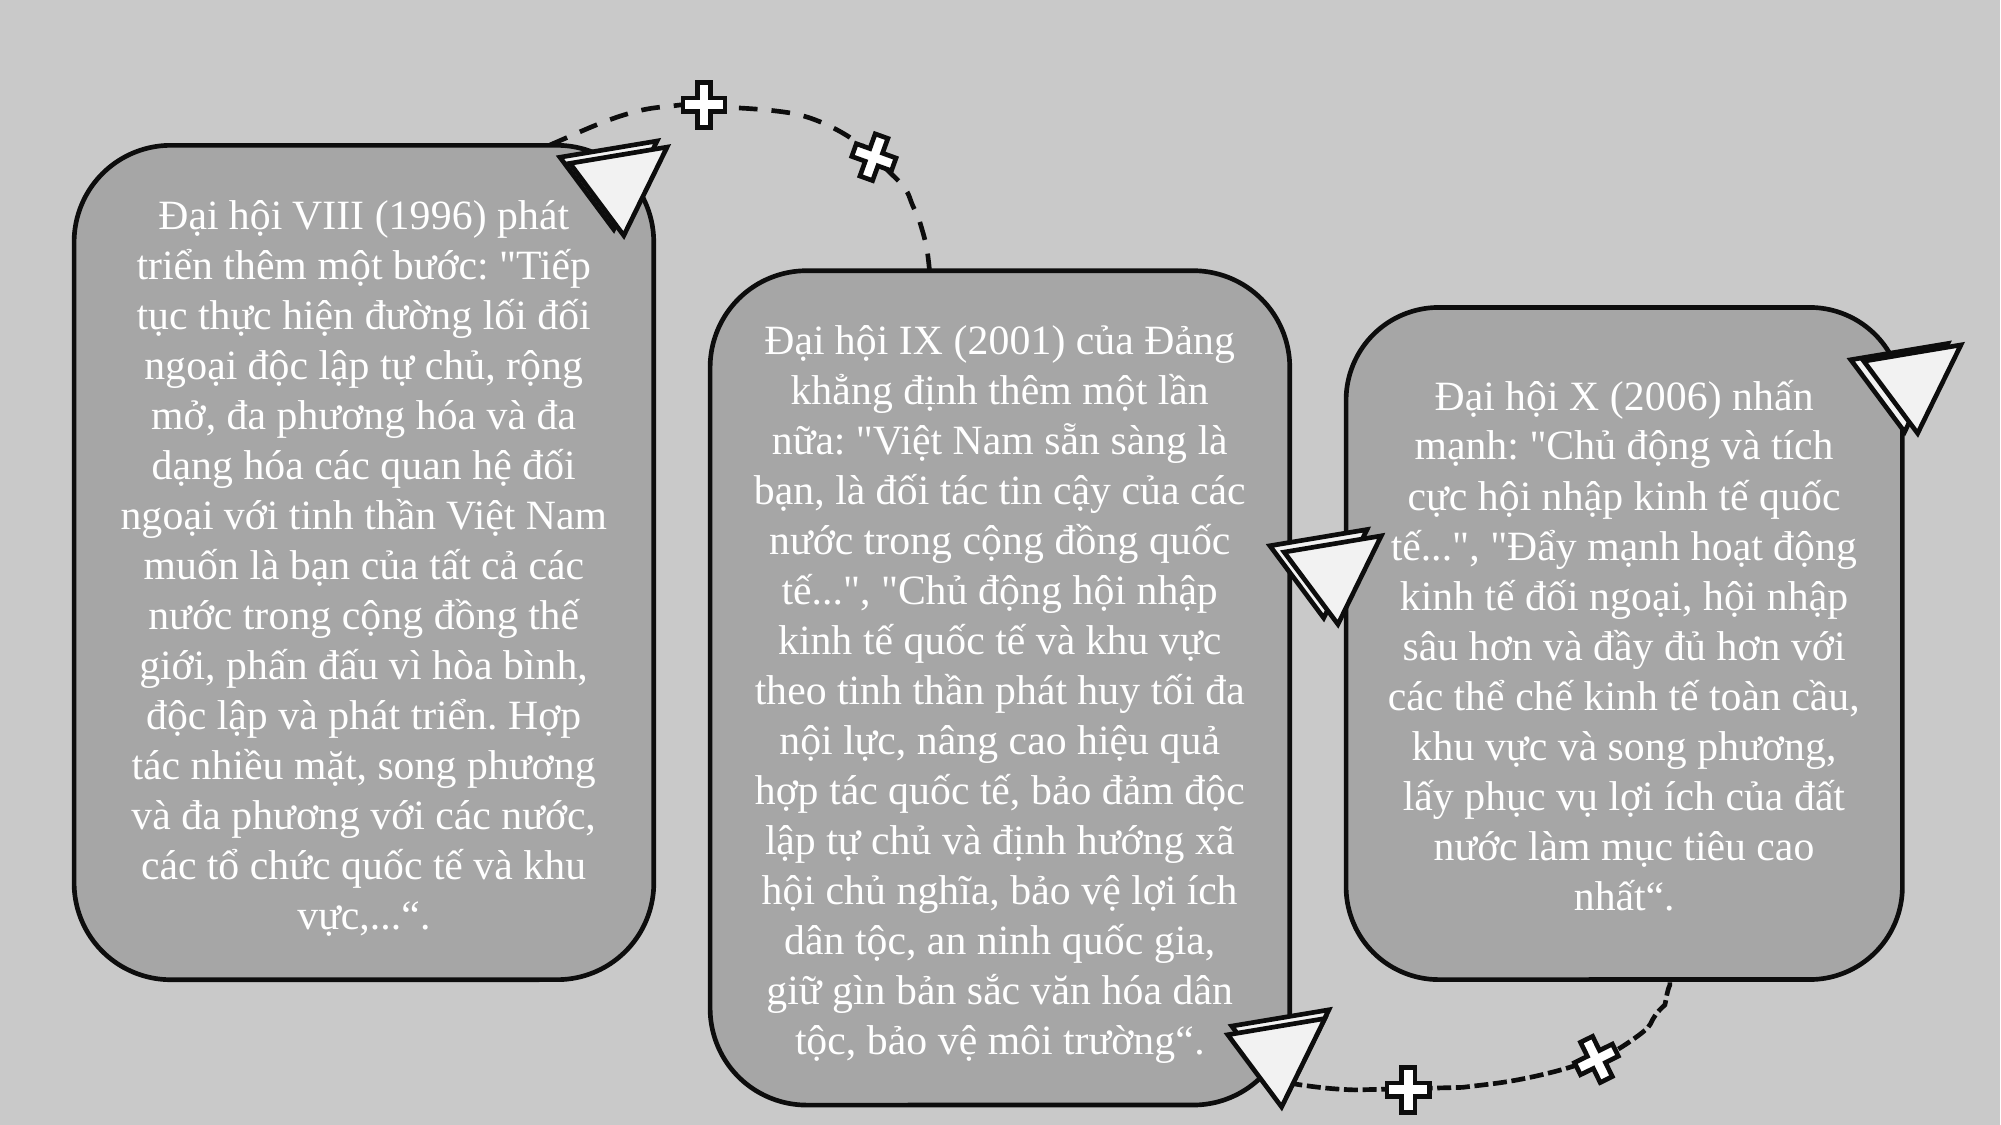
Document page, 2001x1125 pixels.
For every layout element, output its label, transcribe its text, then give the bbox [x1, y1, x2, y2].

text_box Đại hội IX (2001) của Đảng khẳng định thêm một lần nữa: "Việt Nam sẵn sàng là bạn, là đối tác tin cậy của các nước trong cộng đồng quốc tế...", "Chủ động hội nhập kinh tế quốc tế và khu vực theo tinh thần phát huy tối đa nội lực, nâng cao hiệu quả hợp tác quốc tế, bảo đảm độc lập tự chủ và định hướng xã hội chủ nghĩa, bảo vệ lợi ích dân tộc, an ninh quốc gia, giữ gìn bản sắc văn hóa dân tộc, bảo vệ môi trường“. [709, 269, 1291, 1107]
text_box Đại hội VIII (1996) phát triển thêm một bước: "Tiếp tục thực hiện đường lối đối ngoại độc lập tự chủ, rộng mở, đa phương hóa và đa dạng hóa các quan hệ đối ngoại với tinh thần Việt Nam muốn là bạn của tất cả các nước trong cộng đồng thế giới, phấn đấu vì hòa bình, độc lập và phát triển. Hợp tác nhiều mặt, song phương và đa phương với các nước, các tổ chức quốc tế và khu vực,...“. [73, 144, 655, 981]
text_box [850, 132, 898, 182]
text_box [1225, 1017, 1327, 1109]
text_box [1861, 343, 1963, 436]
text_box [1282, 534, 1384, 627]
text_box [1229, 1008, 1331, 1032]
text_box [682, 81, 726, 128]
text_box [1848, 342, 1950, 434]
text_box [568, 145, 669, 238]
text_box Đại hội X (2006) nhấn mạnh: "Chủ động và tích cực hội nhập kinh tế quốc tế...", "Đẩy mạnh hoạt động kinh tế đối ngoại, hội nhập sâu hơn và đầy đủ hơn với các thể chế kinh tế toàn cầu, khu vực và song phương, lấy phục vụ lợi ích của đất nước làm mục tiêu cao nhất“. [1345, 306, 1904, 981]
text_box [1573, 1034, 1620, 1084]
text_box [558, 139, 659, 232]
text_box [1294, 982, 1671, 1091]
text_box [1386, 1066, 1430, 1113]
text_box [549, 103, 932, 276]
text_box [1268, 528, 1369, 620]
